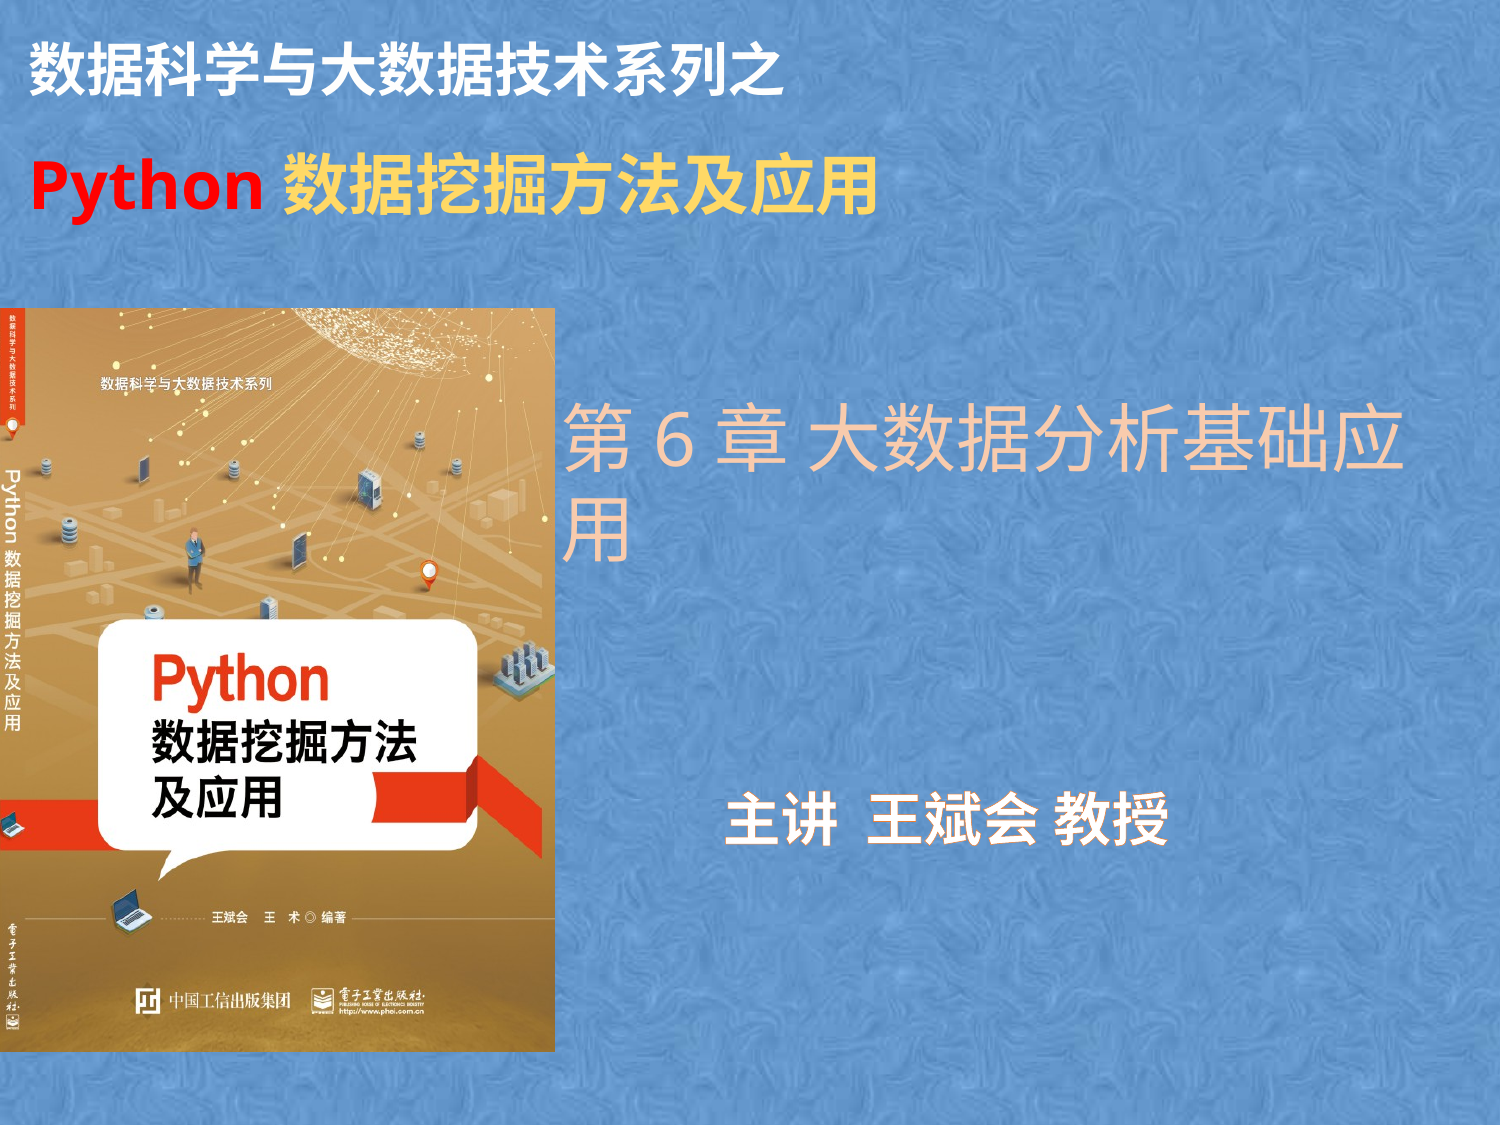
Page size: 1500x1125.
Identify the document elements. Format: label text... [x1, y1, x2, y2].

text_box 第6章 大数据分析基础应用 [555, 383, 1492, 579]
text_box 数据科学与大数据技术系列之 [13, 26, 809, 111]
text_box Python数据挖掘方法及应用 [13, 135, 1439, 231]
picture [0, 0, 1500, 1125]
text_box 主讲 王斌会 教授 [707, 774, 1314, 860]
